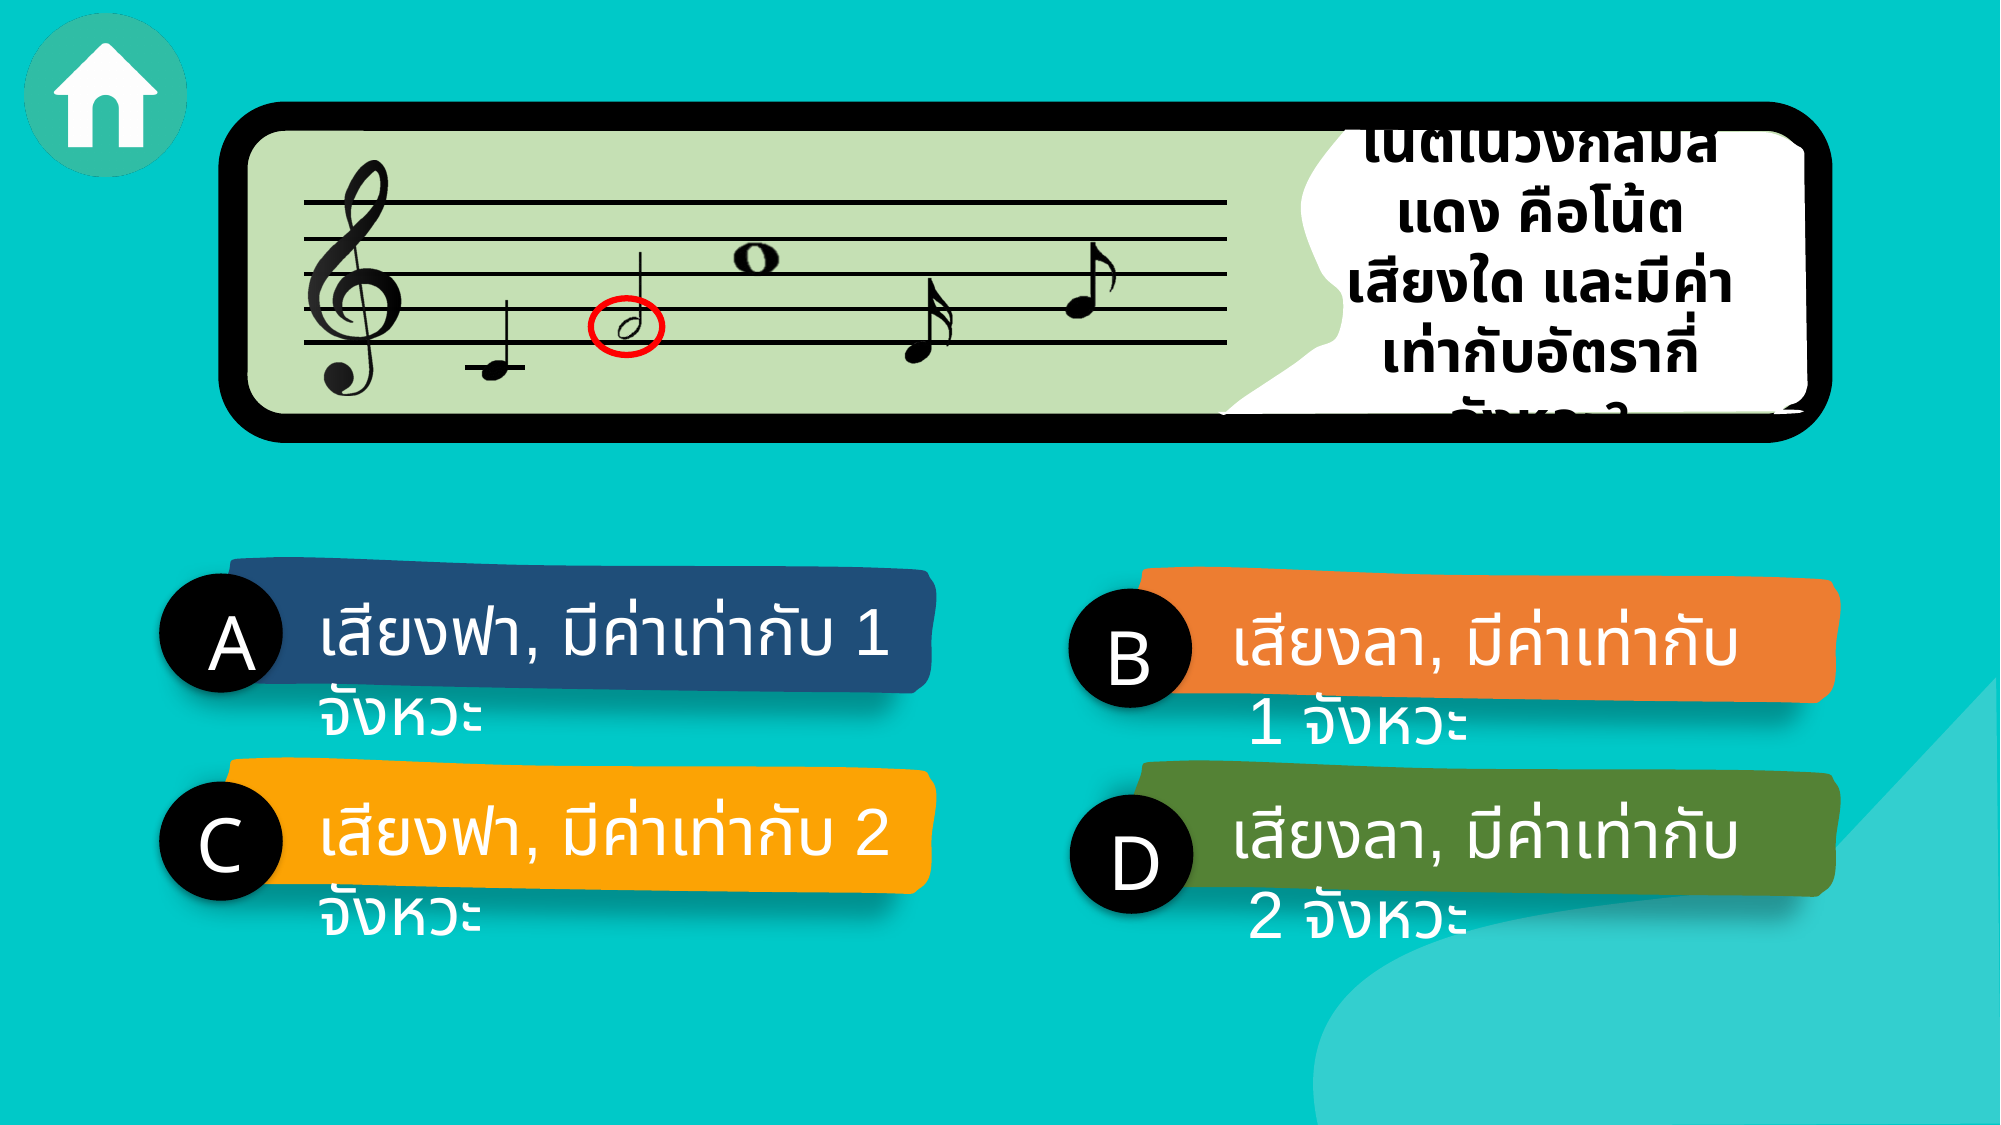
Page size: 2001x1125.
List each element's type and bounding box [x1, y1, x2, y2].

text_box [159, 757, 973, 901]
text_box [232, 116, 1818, 438]
picture [24, 13, 187, 177]
text_box [1069, 760, 1841, 915]
text_box [1068, 566, 1841, 710]
text_box [159, 557, 947, 714]
text_box [1313, 677, 2000, 1125]
